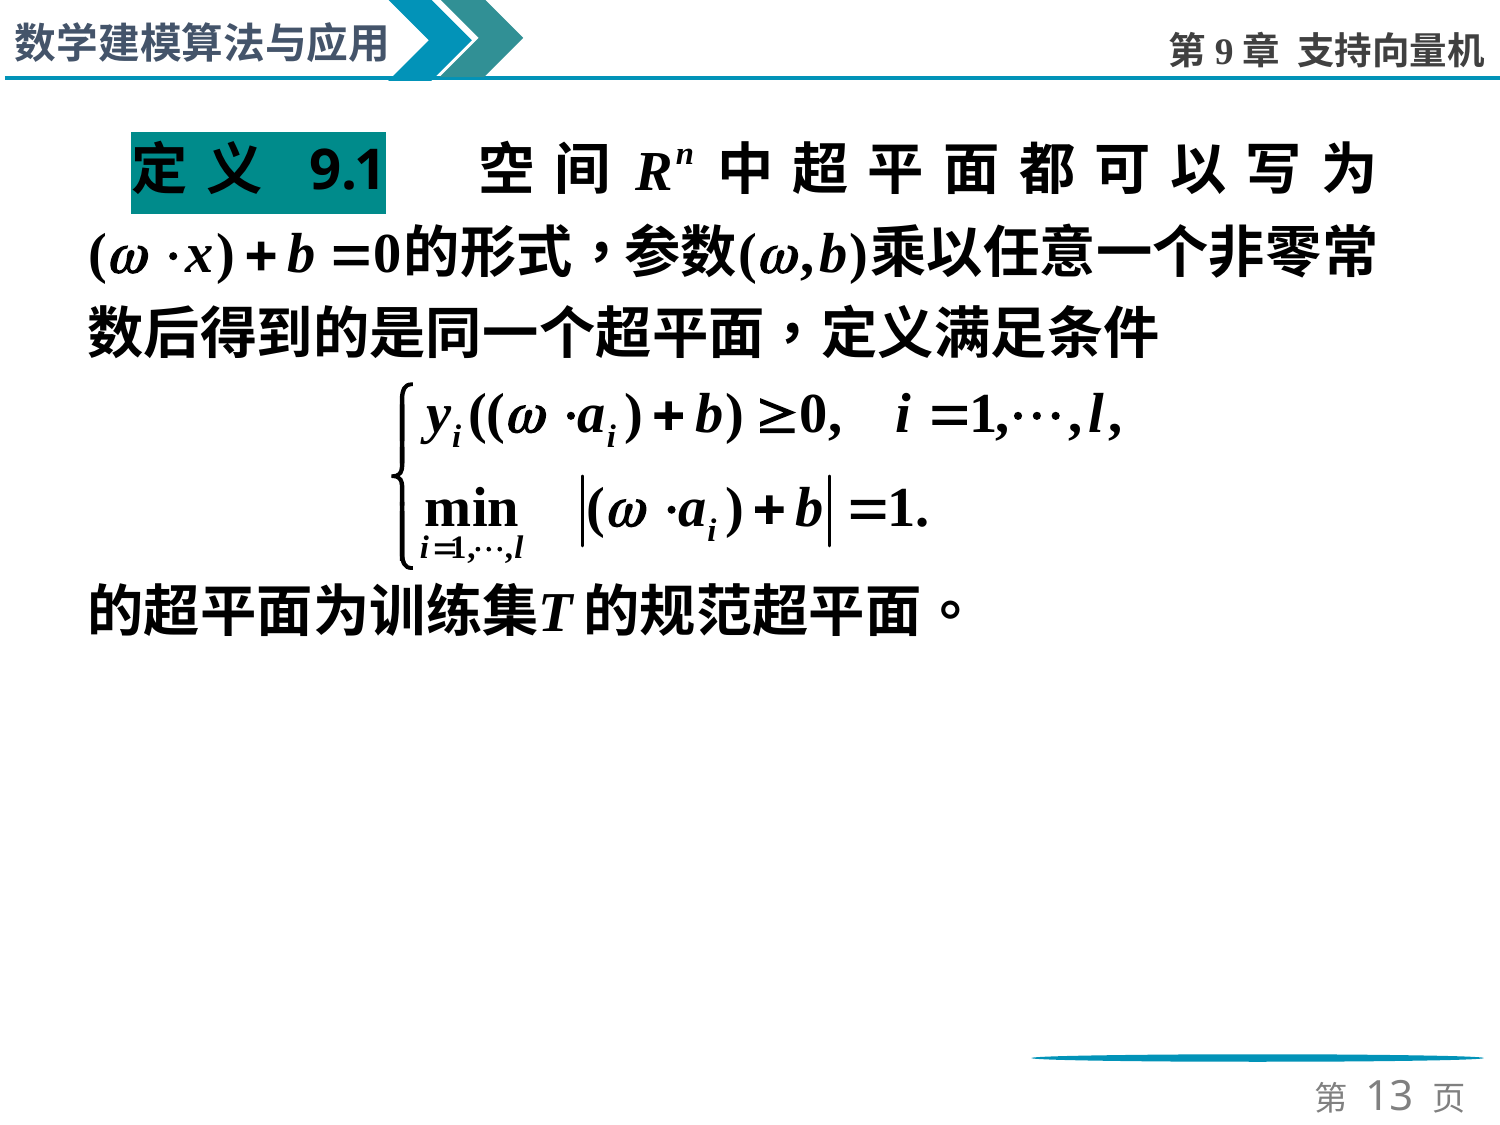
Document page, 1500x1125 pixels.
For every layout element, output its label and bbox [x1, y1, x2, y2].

text_box [87, 131, 1377, 688]
